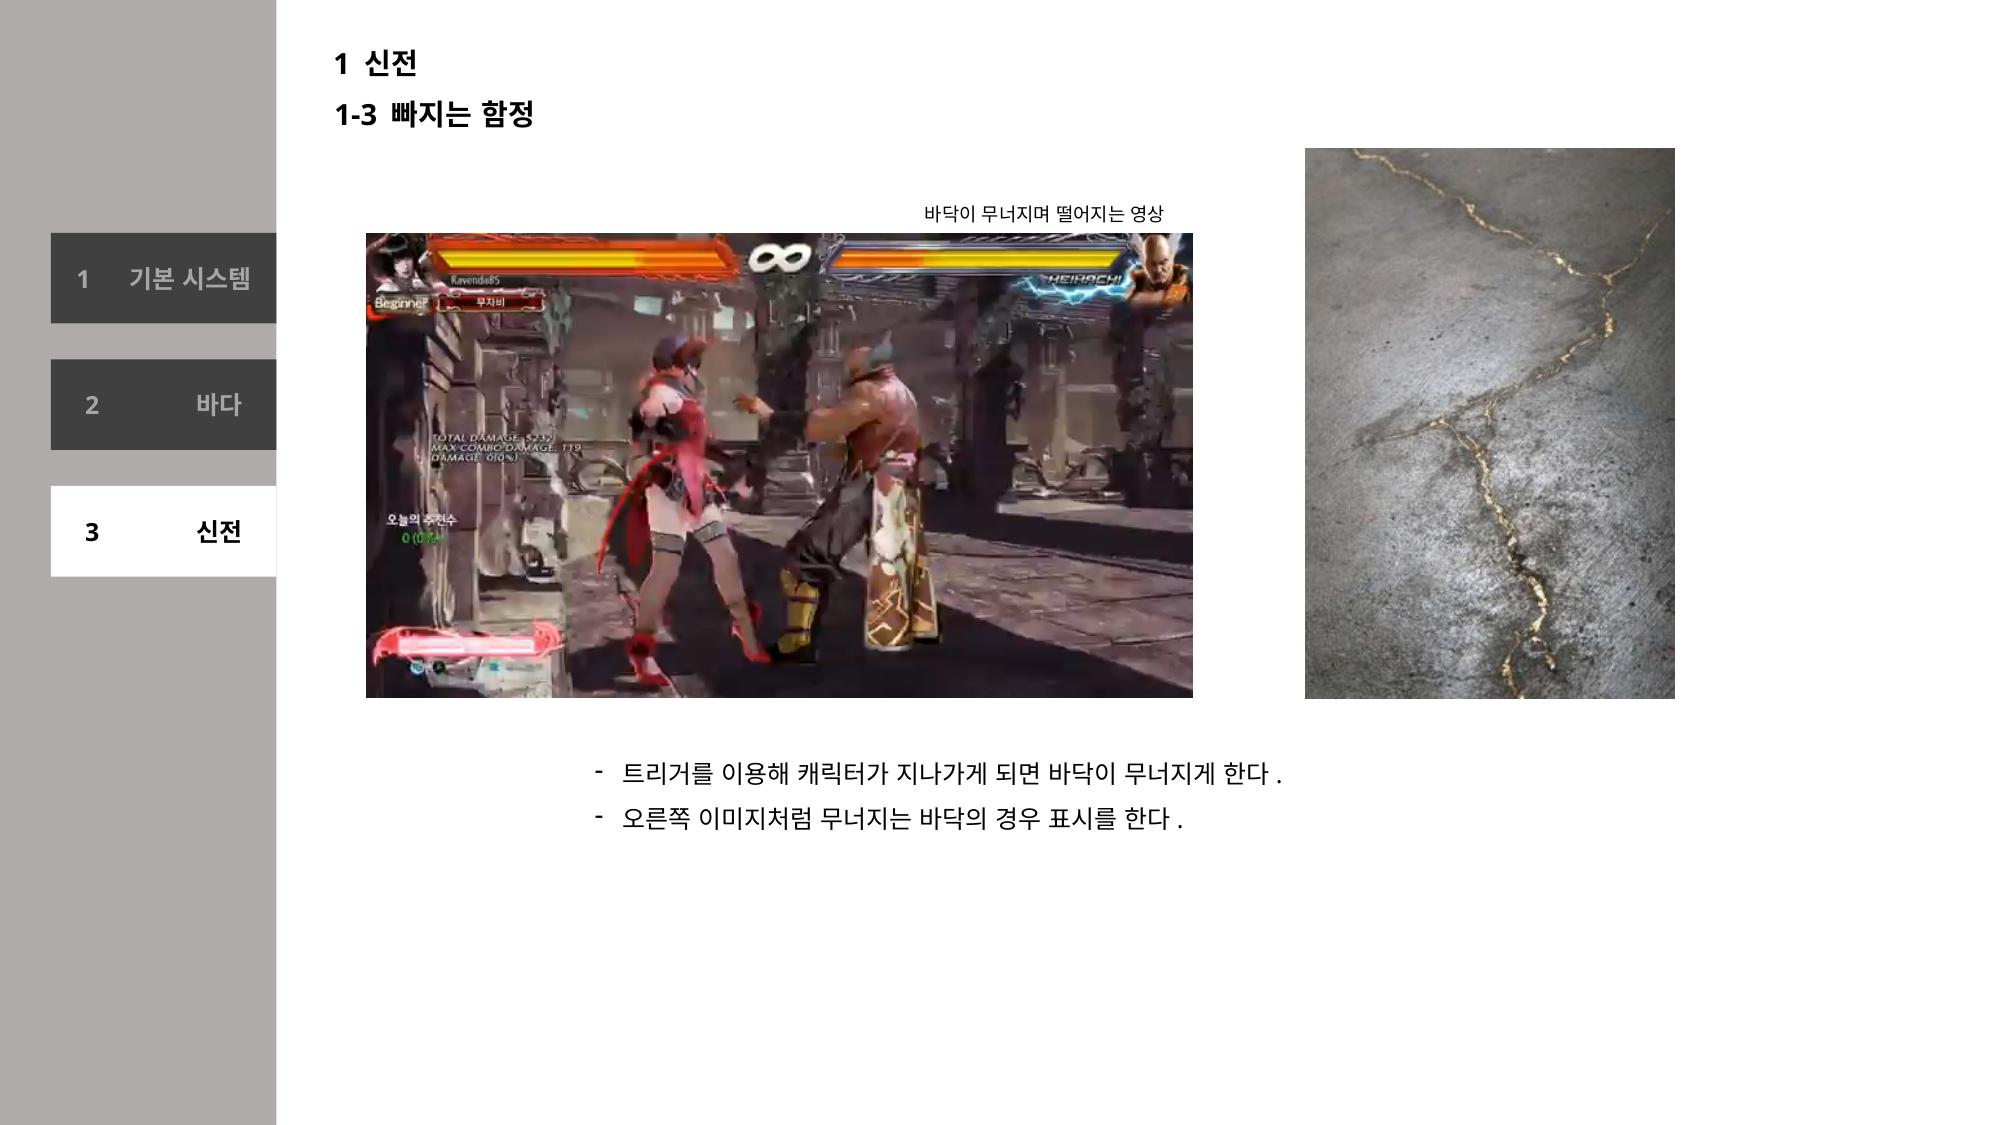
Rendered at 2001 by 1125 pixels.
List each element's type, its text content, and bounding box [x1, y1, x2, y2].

text_box 2 바다 [50, 358, 278, 451]
text_box 1-3 빠지는 함정 [319, 88, 622, 139]
text_box 트리거를 이용해 캐릭터가 지나가게 되면 바닥이 무너지게 한다. 오른쪽 이미지처럼 무너지는 바닥의 경우 표시를 한다. [580, 736, 1740, 841]
text_box 바닥이 무너지며 떨어지는 영상 [910, 194, 1180, 232]
text_box [0, 0, 278, 1125]
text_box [365, 232, 1194, 699]
text_box 1 신전 [318, 38, 530, 88]
text_box 1 기본 시스템 [50, 232, 278, 324]
text_box 3 신전 [50, 485, 278, 578]
picture [1305, 148, 1675, 699]
